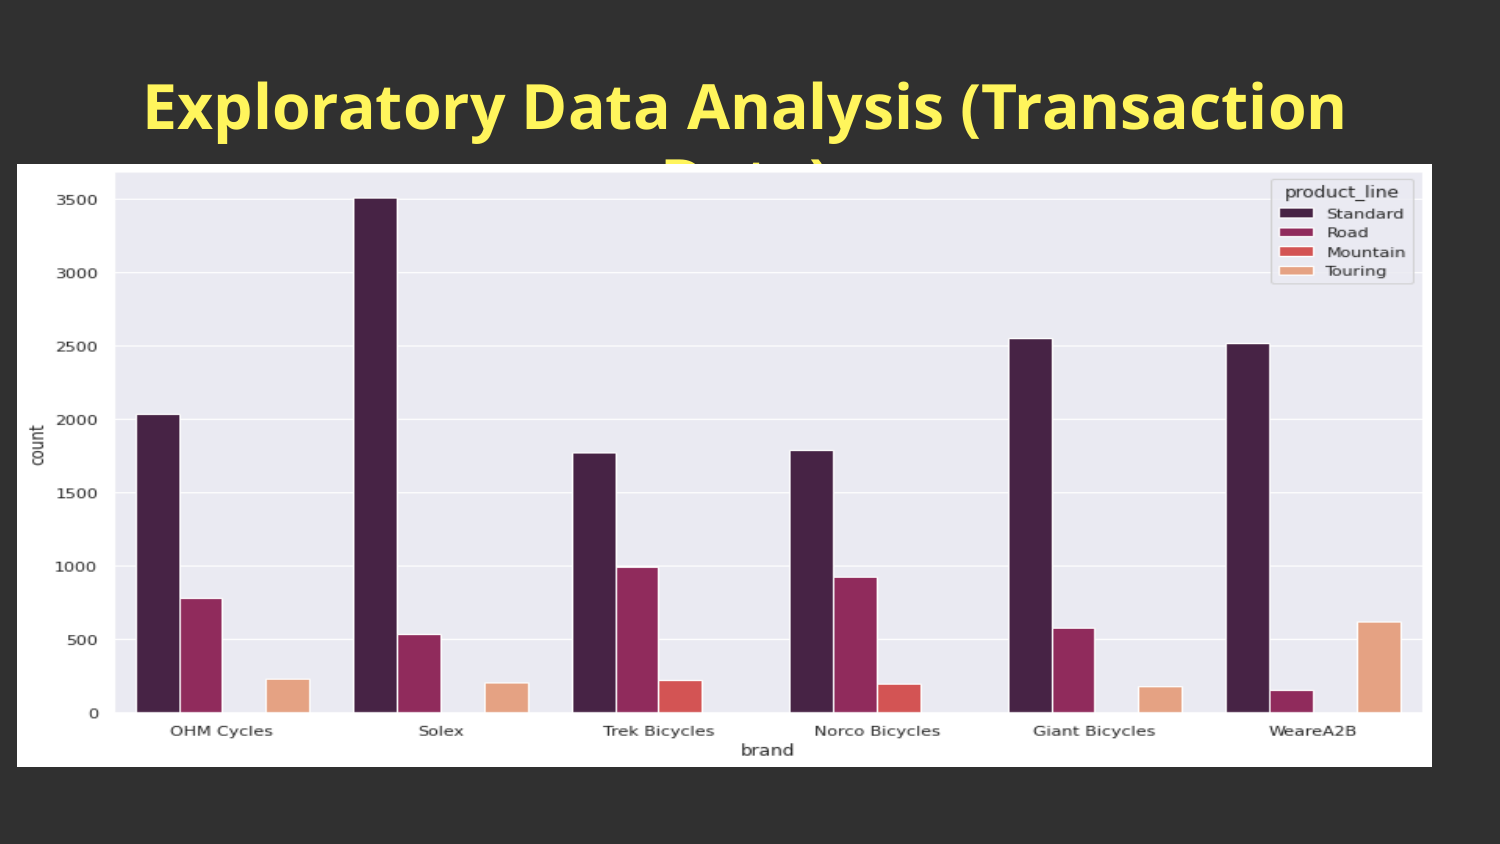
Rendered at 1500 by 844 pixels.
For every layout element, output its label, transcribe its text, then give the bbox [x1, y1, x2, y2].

picture [17, 163, 1432, 767]
title Exploratory Data Analysis (Transaction Data) [109, 52, 1382, 162]
